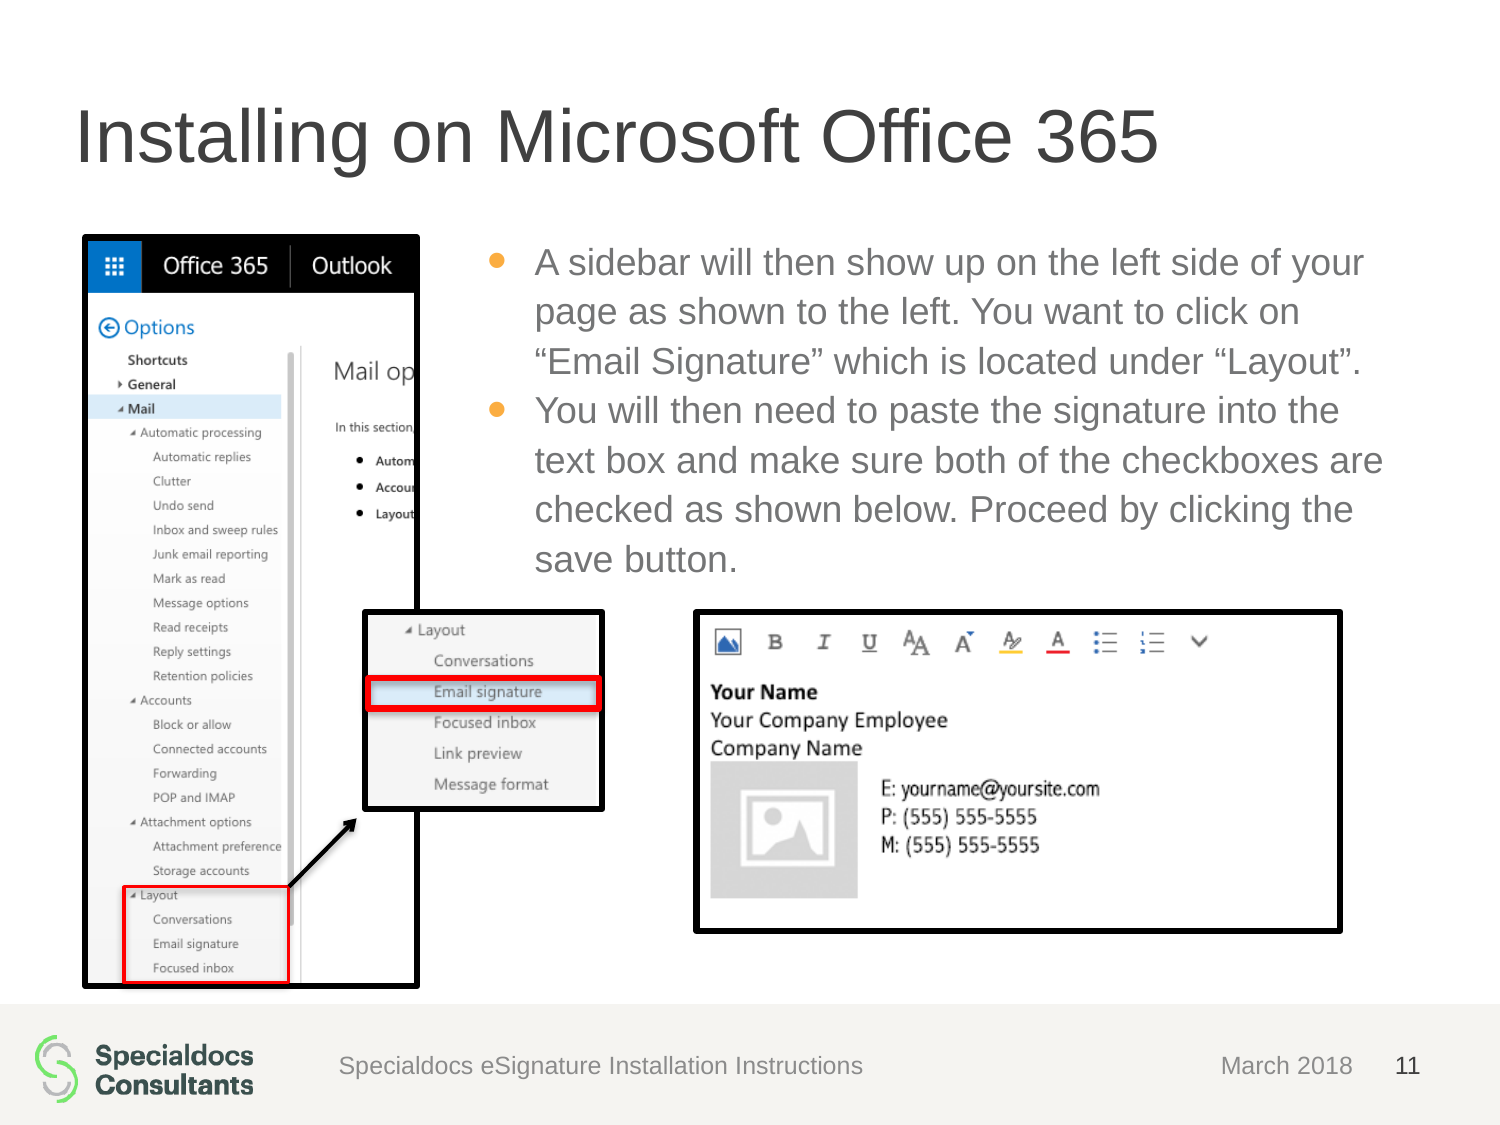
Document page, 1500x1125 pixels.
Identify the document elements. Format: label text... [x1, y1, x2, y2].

picture [35, 1035, 253, 1103]
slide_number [1018, 1004, 1369, 1125]
footer Specialdocs eSignature Installation Instructions [323, 1004, 914, 1125]
picture [88, 240, 600, 984]
text_box A sidebar will then show up on the left side of your page as shown to the left. You want to click on “Email Signature” which is located under “Layout”. You will then need to paste the signature into the text box and make sure both of the checkboxes are checked as shown below. Proceed by clicking the save button. [472, 226, 1408, 588]
picture [699, 614, 1338, 929]
title Installing on Microsoft Office 365 [60, 79, 1411, 183]
slide_number 11 [1369, 1004, 1436, 1125]
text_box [288, 818, 357, 887]
